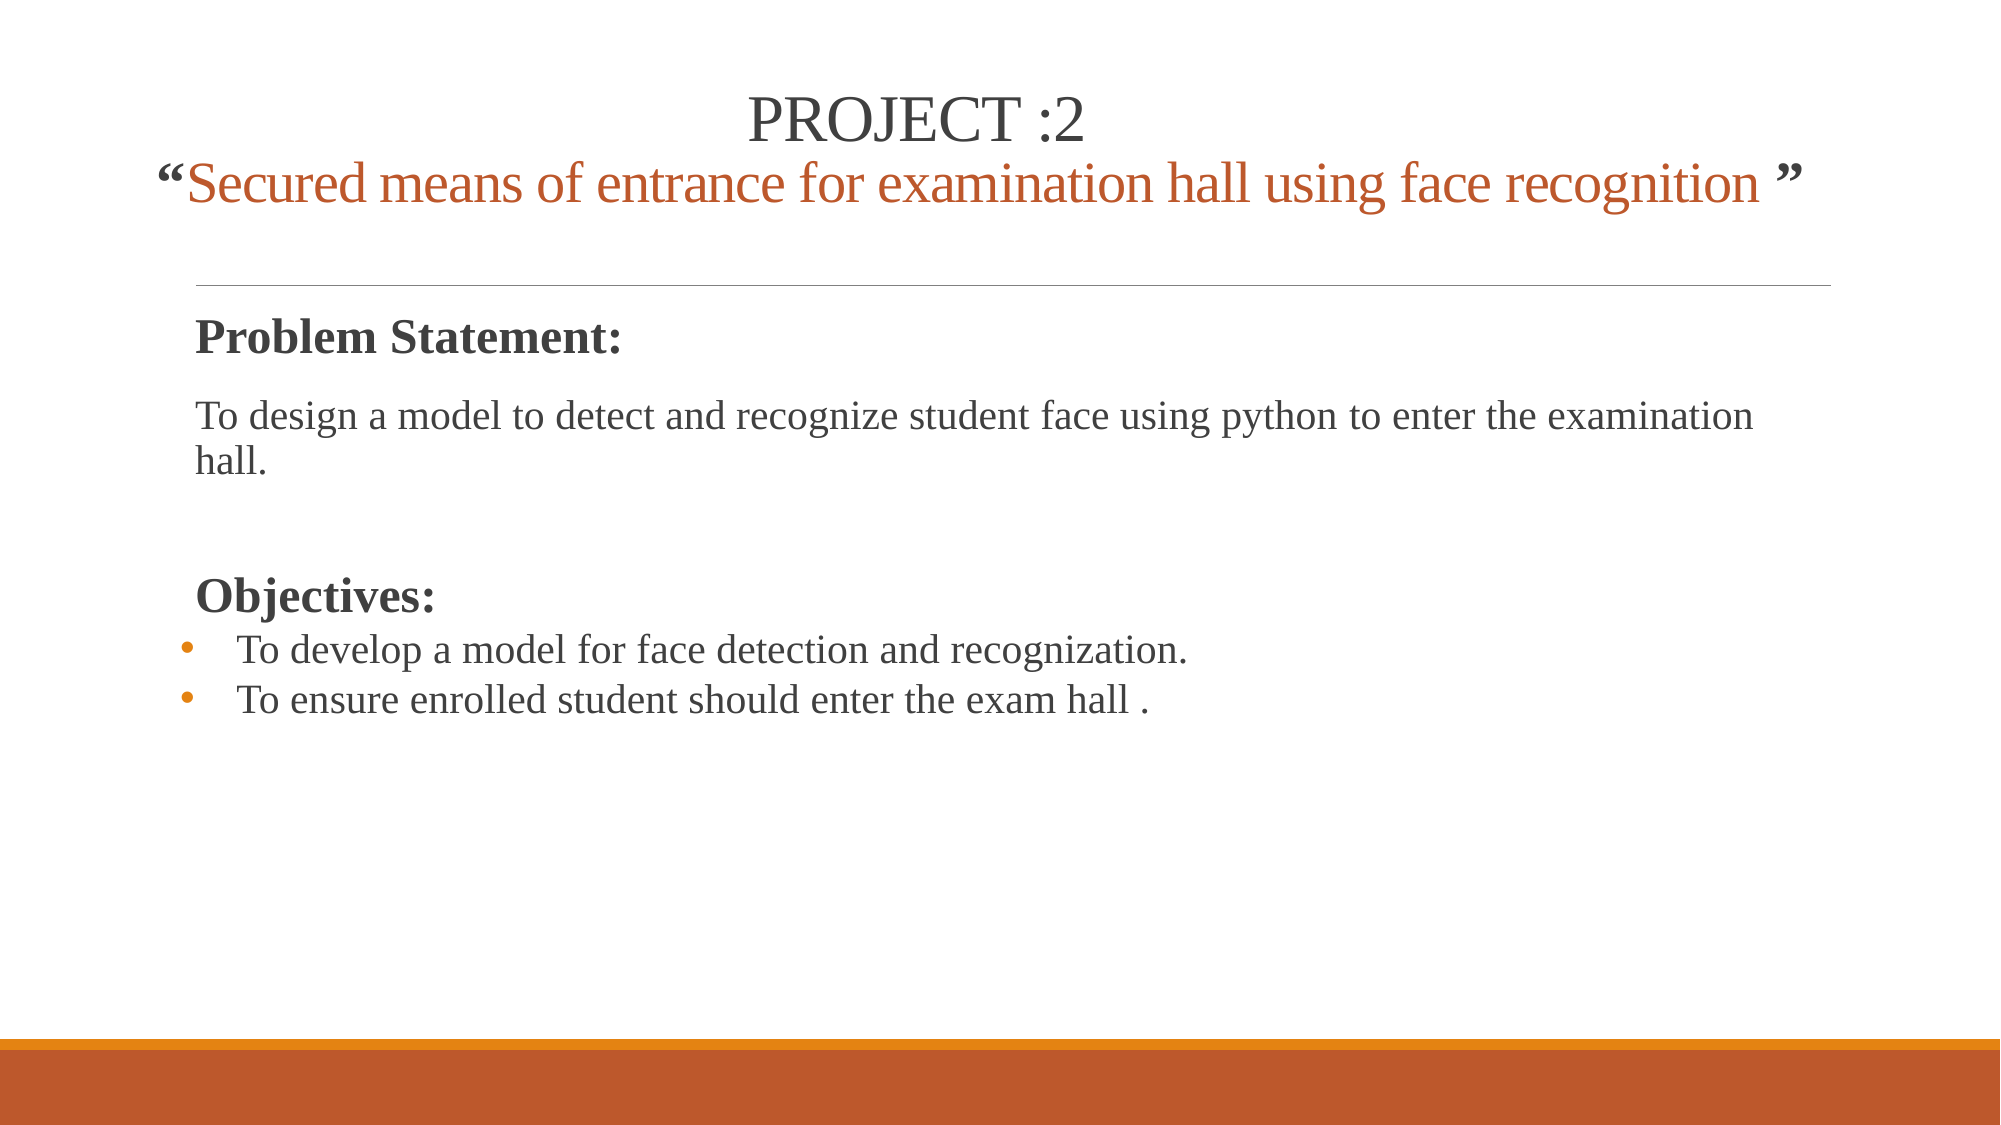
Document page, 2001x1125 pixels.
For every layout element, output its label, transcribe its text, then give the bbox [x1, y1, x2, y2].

list Problem Statement: To design a model to detect and recognize student face using python to enter the examination hall. Objectives: To develop a model for face detection and recognization. To ensure enrolled student should enter the exam hall . [180, 302, 1830, 963]
title PROJECT :2 “Secured means of entrance for examination hall using face recognition ” [87, 47, 1907, 282]
